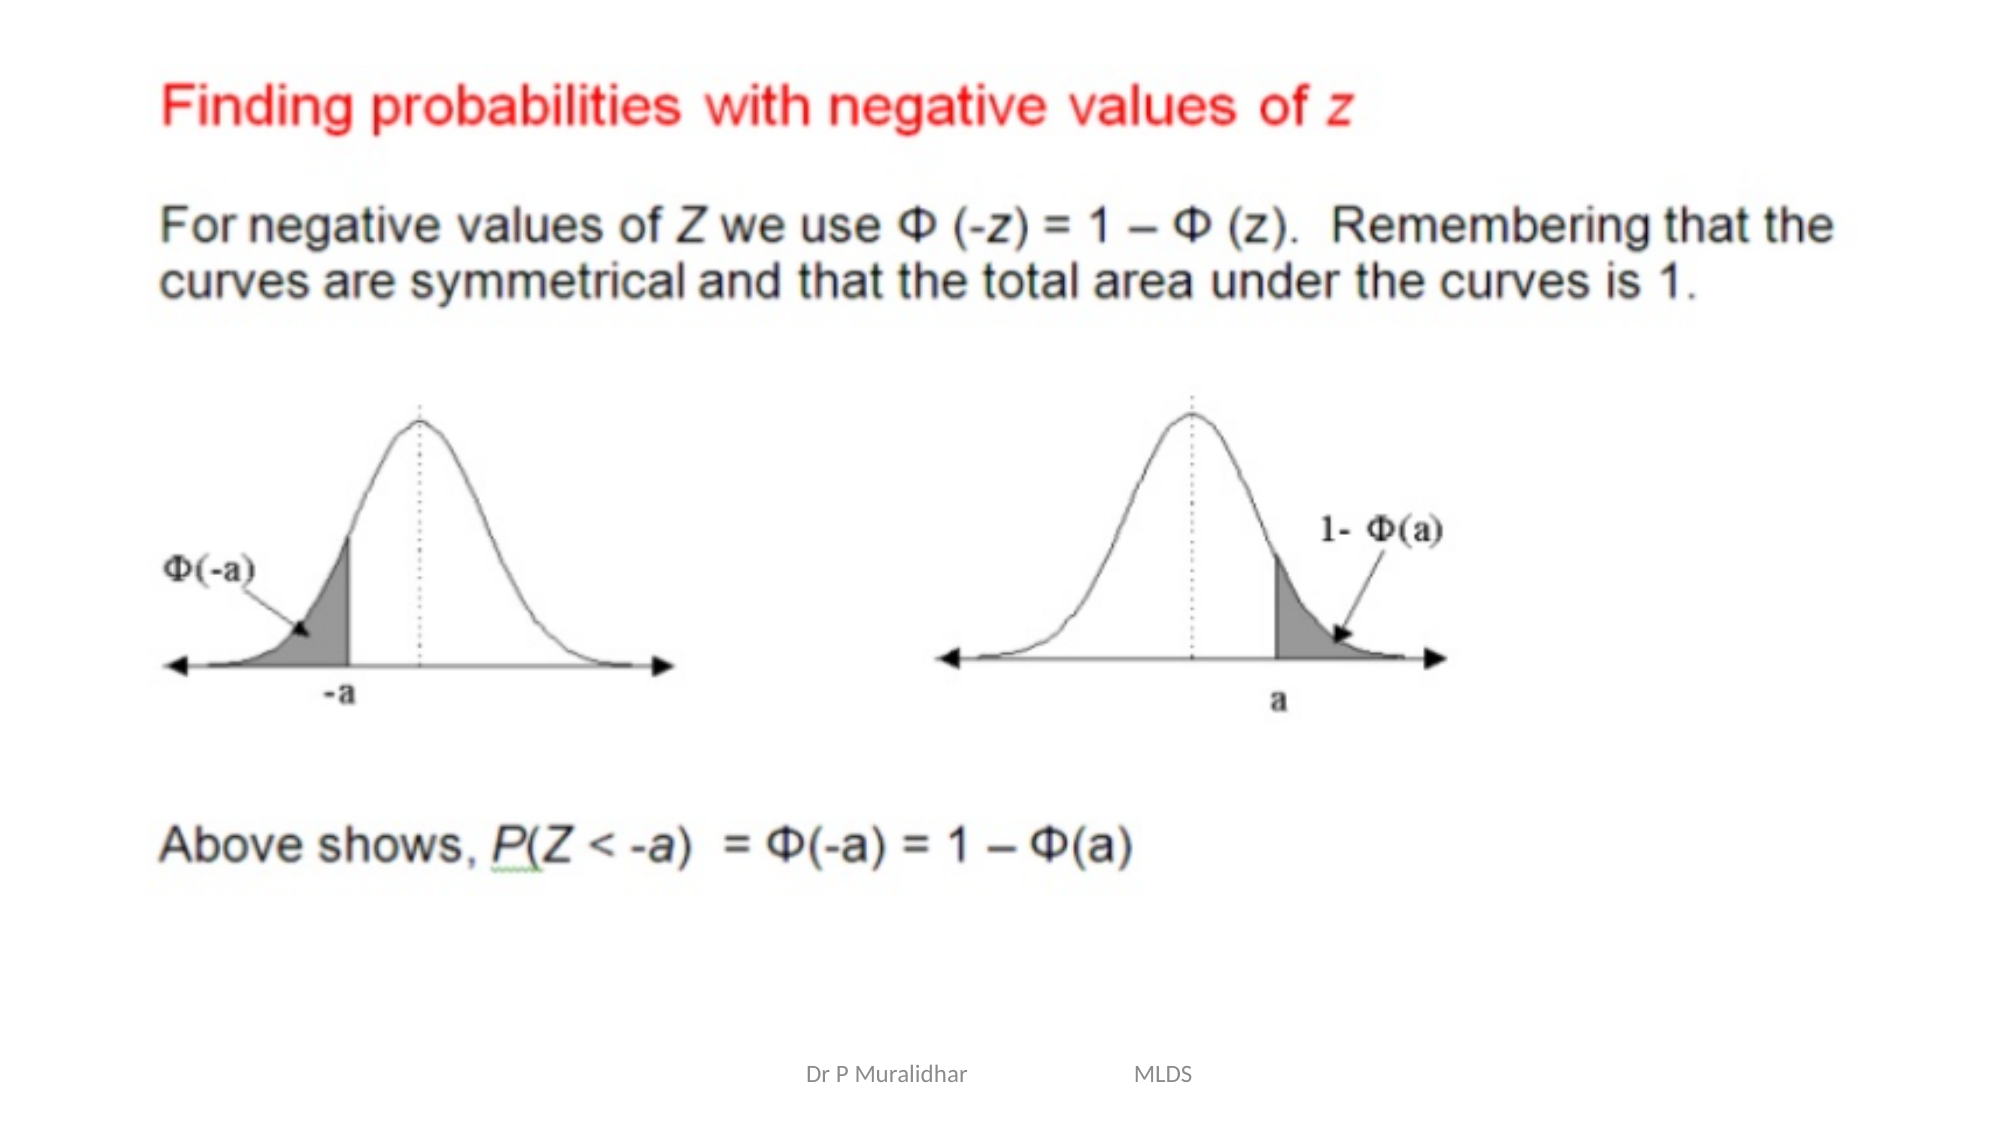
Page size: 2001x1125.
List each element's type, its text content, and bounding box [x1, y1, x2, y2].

picture [137, 64, 1863, 1019]
footer Dr P Muralidhar MLDS [662, 1042, 1338, 1103]
